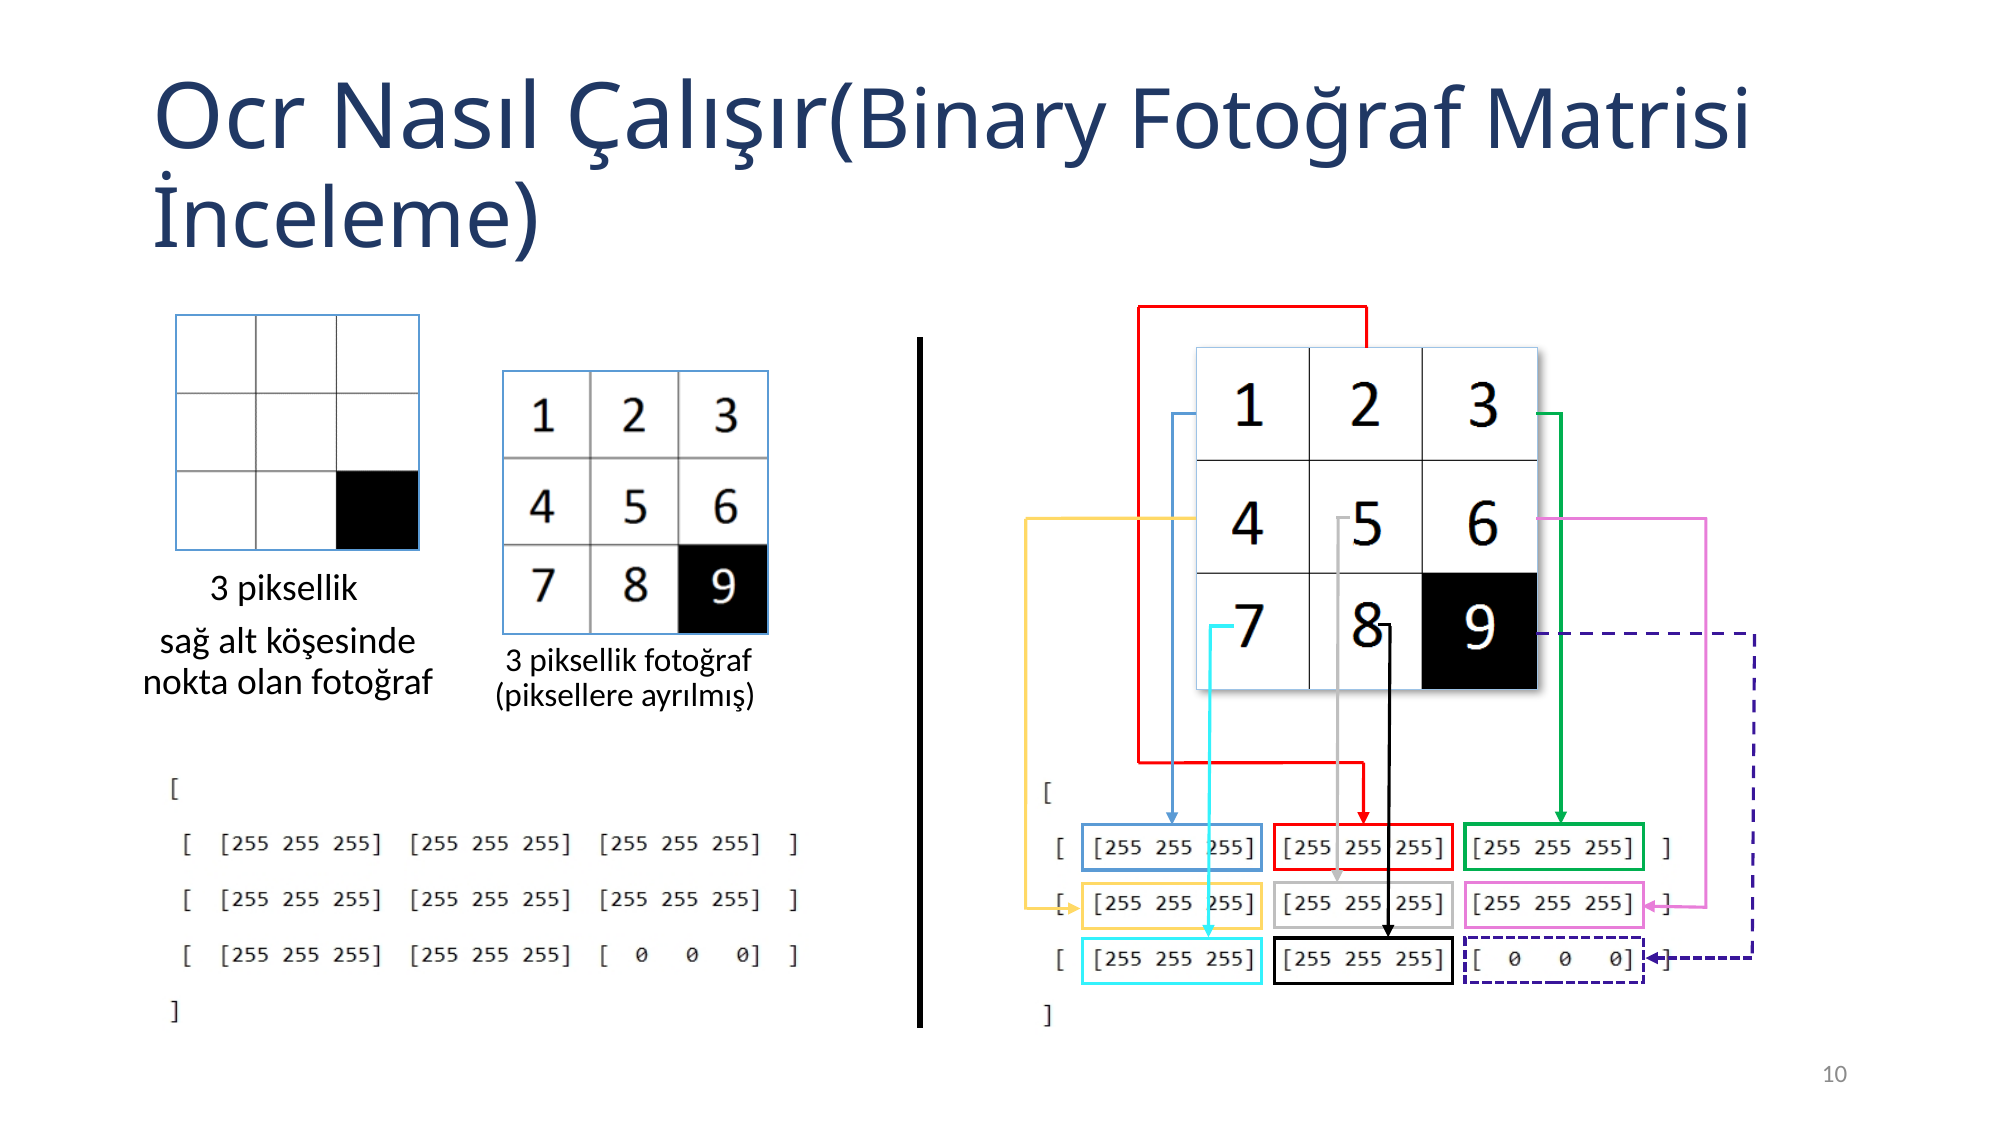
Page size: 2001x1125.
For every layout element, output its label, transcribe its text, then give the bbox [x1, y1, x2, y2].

picture [1196, 347, 1538, 689]
slide_number 10 [1412, 1042, 1863, 1103]
title Ocr Nasıl Çalışır(Binary Fotoğraf Matrisi İnceleme) [137, 59, 2000, 278]
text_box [477, 370, 793, 730]
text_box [137, 306, 453, 708]
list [1035, 776, 1698, 1043]
picture [162, 772, 825, 1039]
